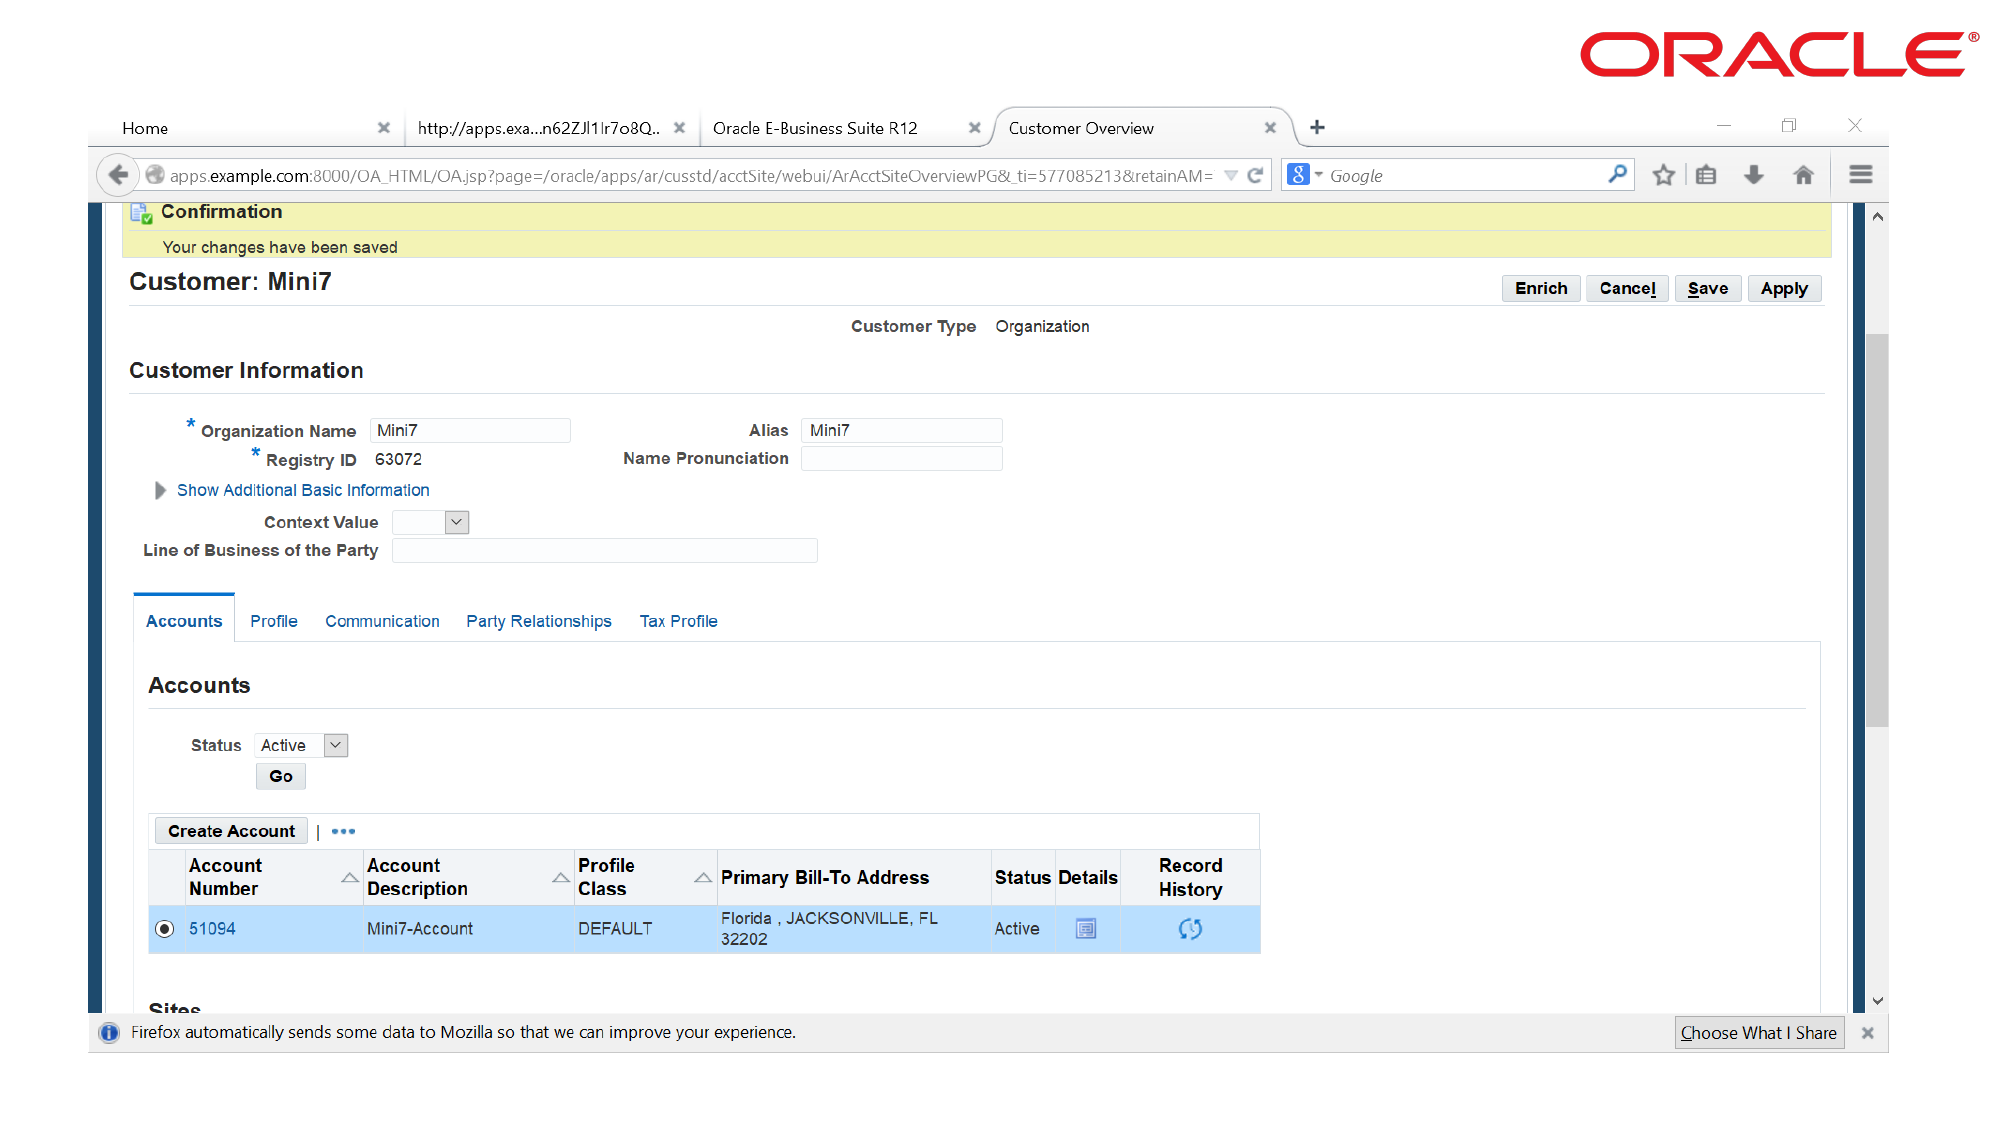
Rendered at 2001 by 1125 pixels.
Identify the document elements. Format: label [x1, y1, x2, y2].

picture [1558, 3, 2001, 105]
picture [89, 109, 1886, 1049]
